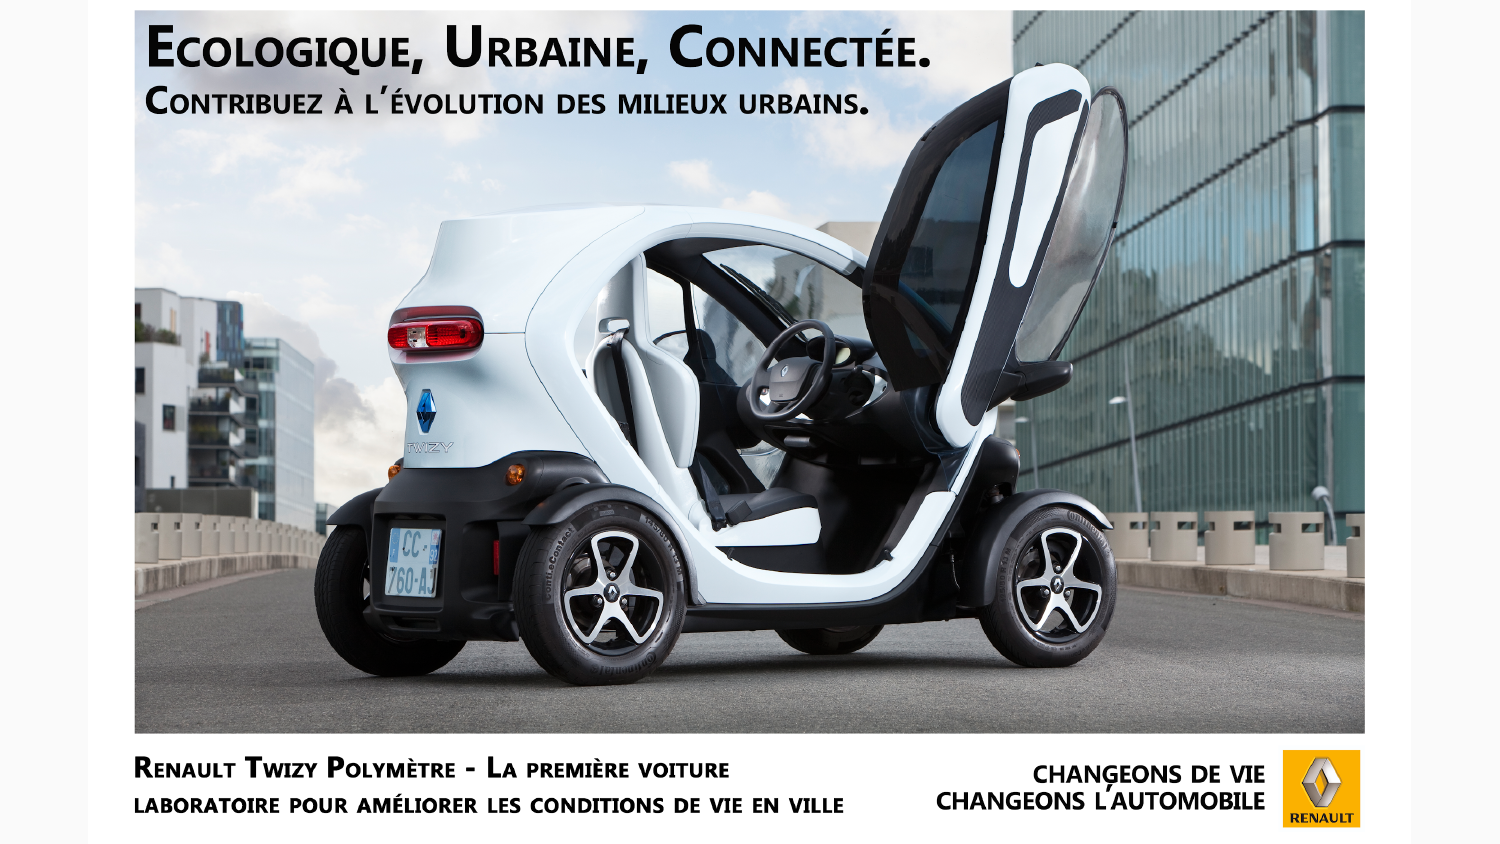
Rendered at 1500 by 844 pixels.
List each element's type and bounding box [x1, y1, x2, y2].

picture [88, 0, 1412, 844]
